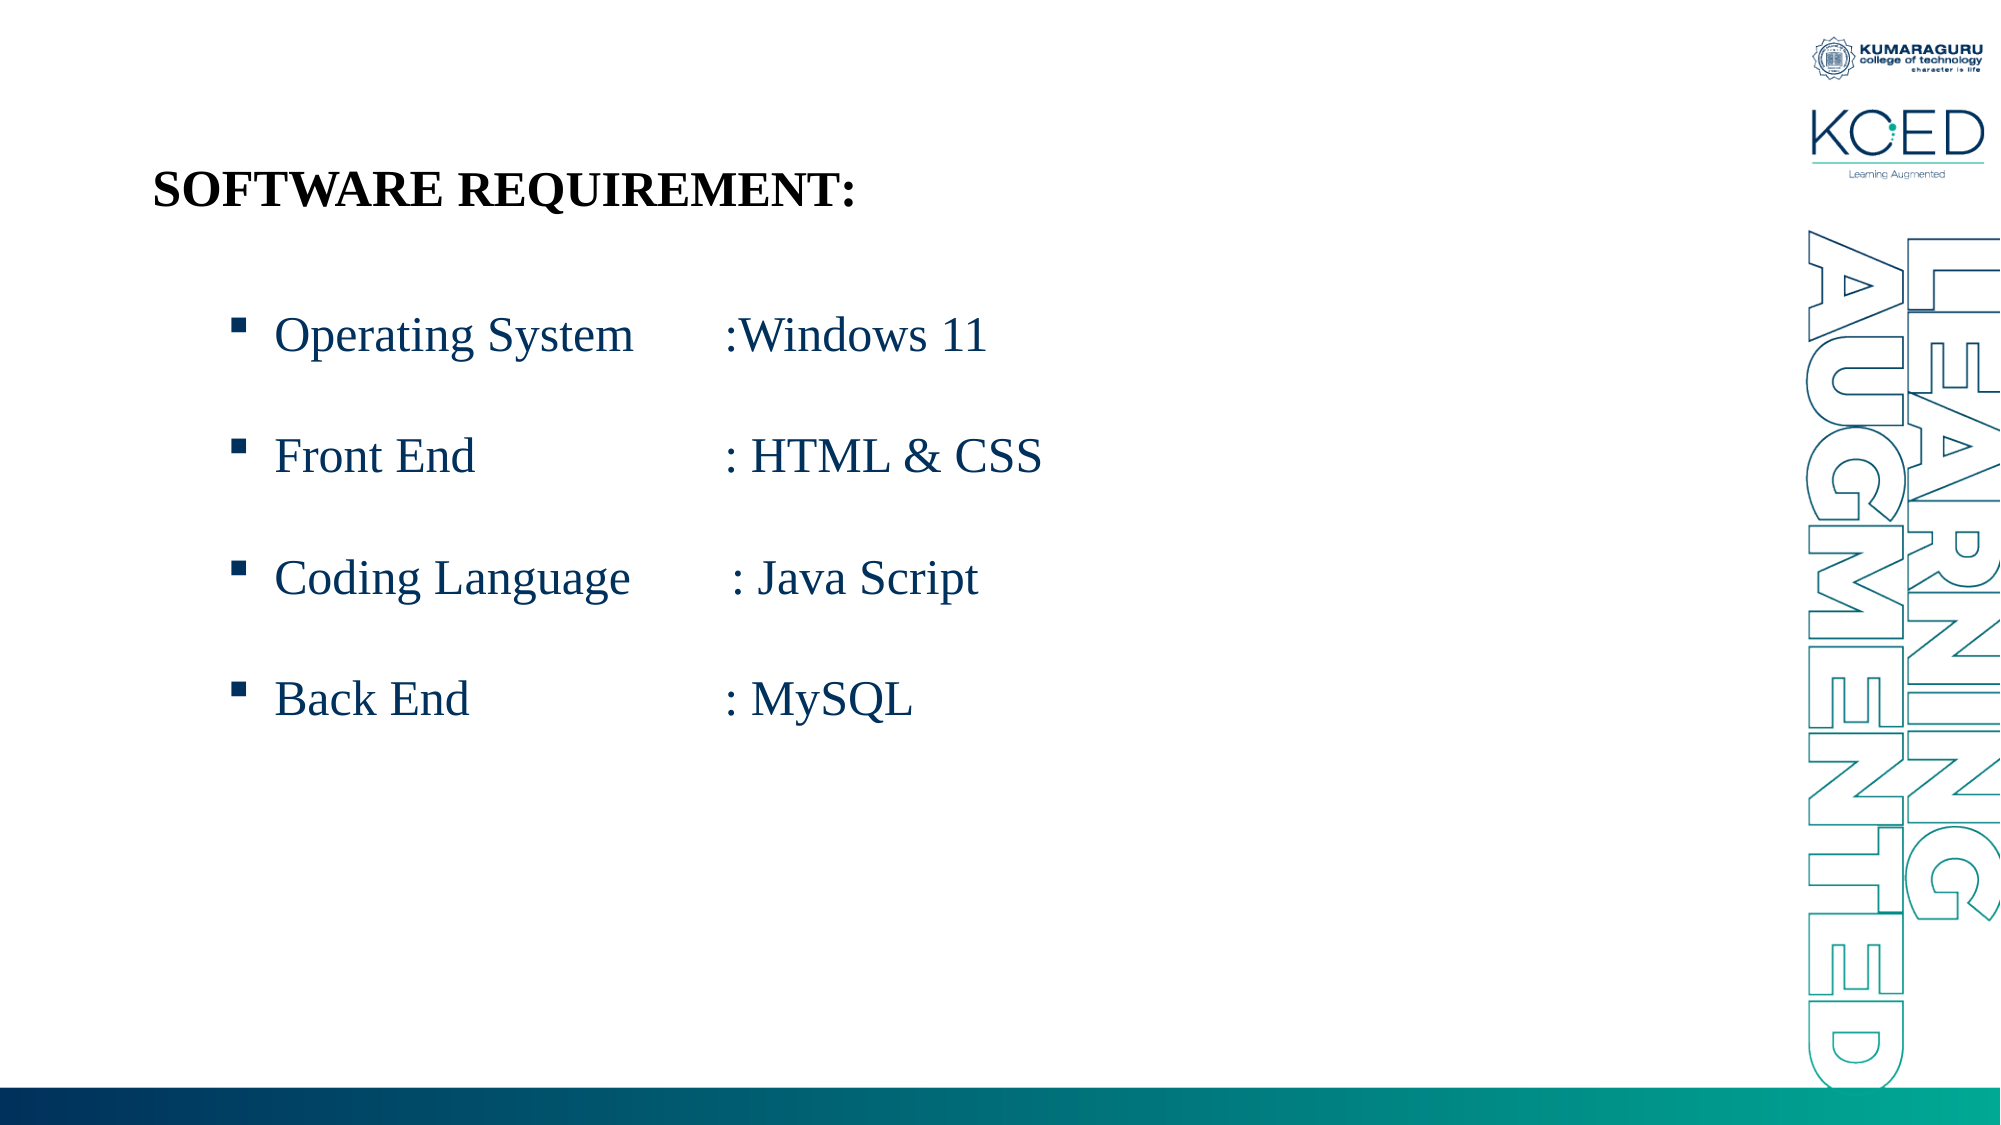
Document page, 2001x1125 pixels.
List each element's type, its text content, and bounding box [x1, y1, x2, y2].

picture [0, 0, 2000, 1125]
list Operating System :Windows 11 Front End : HTML & CSS Coding Language : Java Script Back End : MySQL [137, 264, 1749, 978]
title SOFTWARE REQUIREMENT: [137, 111, 1574, 264]
